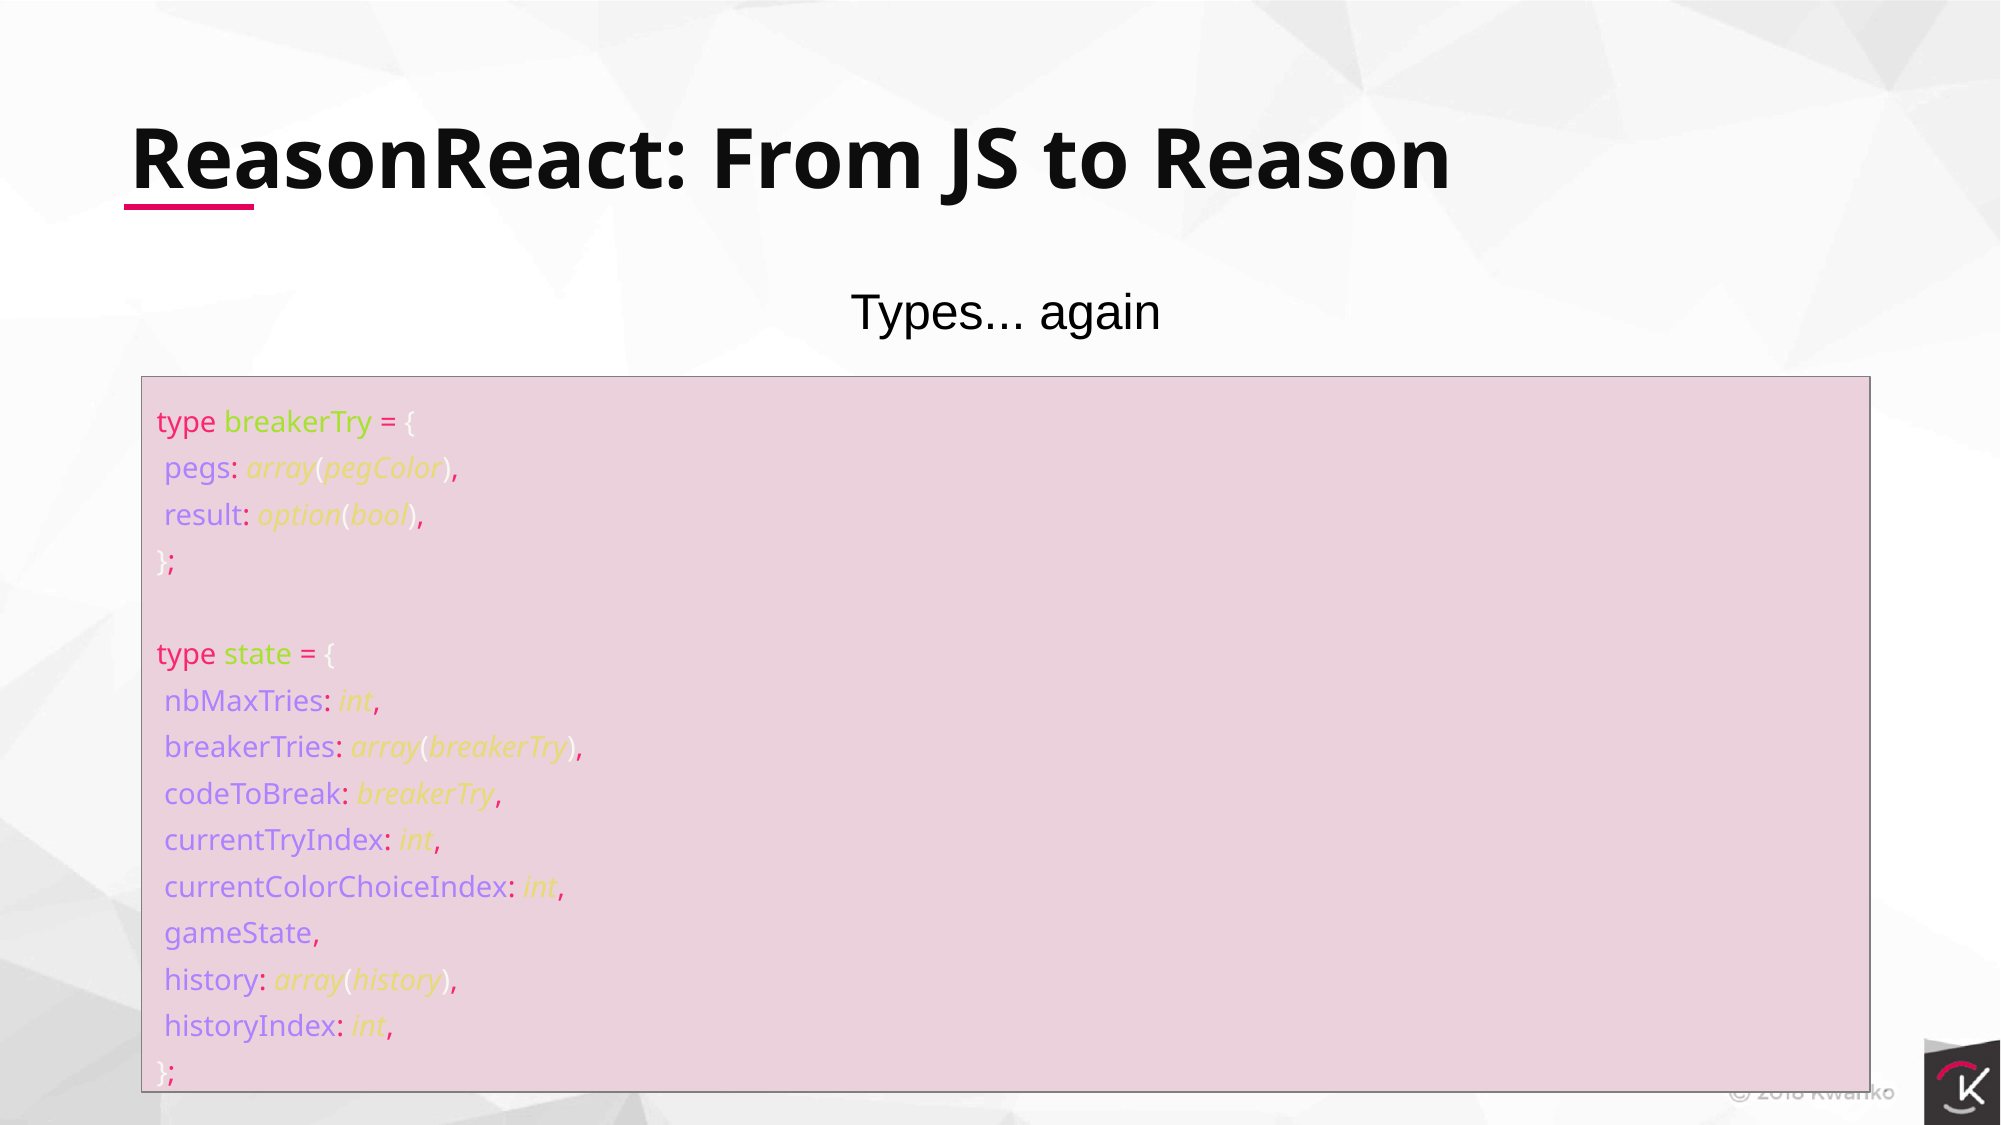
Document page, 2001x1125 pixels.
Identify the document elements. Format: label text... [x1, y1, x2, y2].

picture [0, 0, 2001, 1125]
text_box type breakerTry = { pegs: array(pegColor), result: option(bool), }; type state = { nbMaxTries: int, breakerTries: array(breakerTry), codeToBreak: breakerTry, currentTryIndex: int, currentColorChoiceIndex: int, gameState, history: array(history), historyIndex: int, }; [141, 376, 1871, 1092]
text_box Types... again [552, 264, 1460, 346]
text_box ReasonReact: From JS to Reason [114, 97, 1843, 202]
